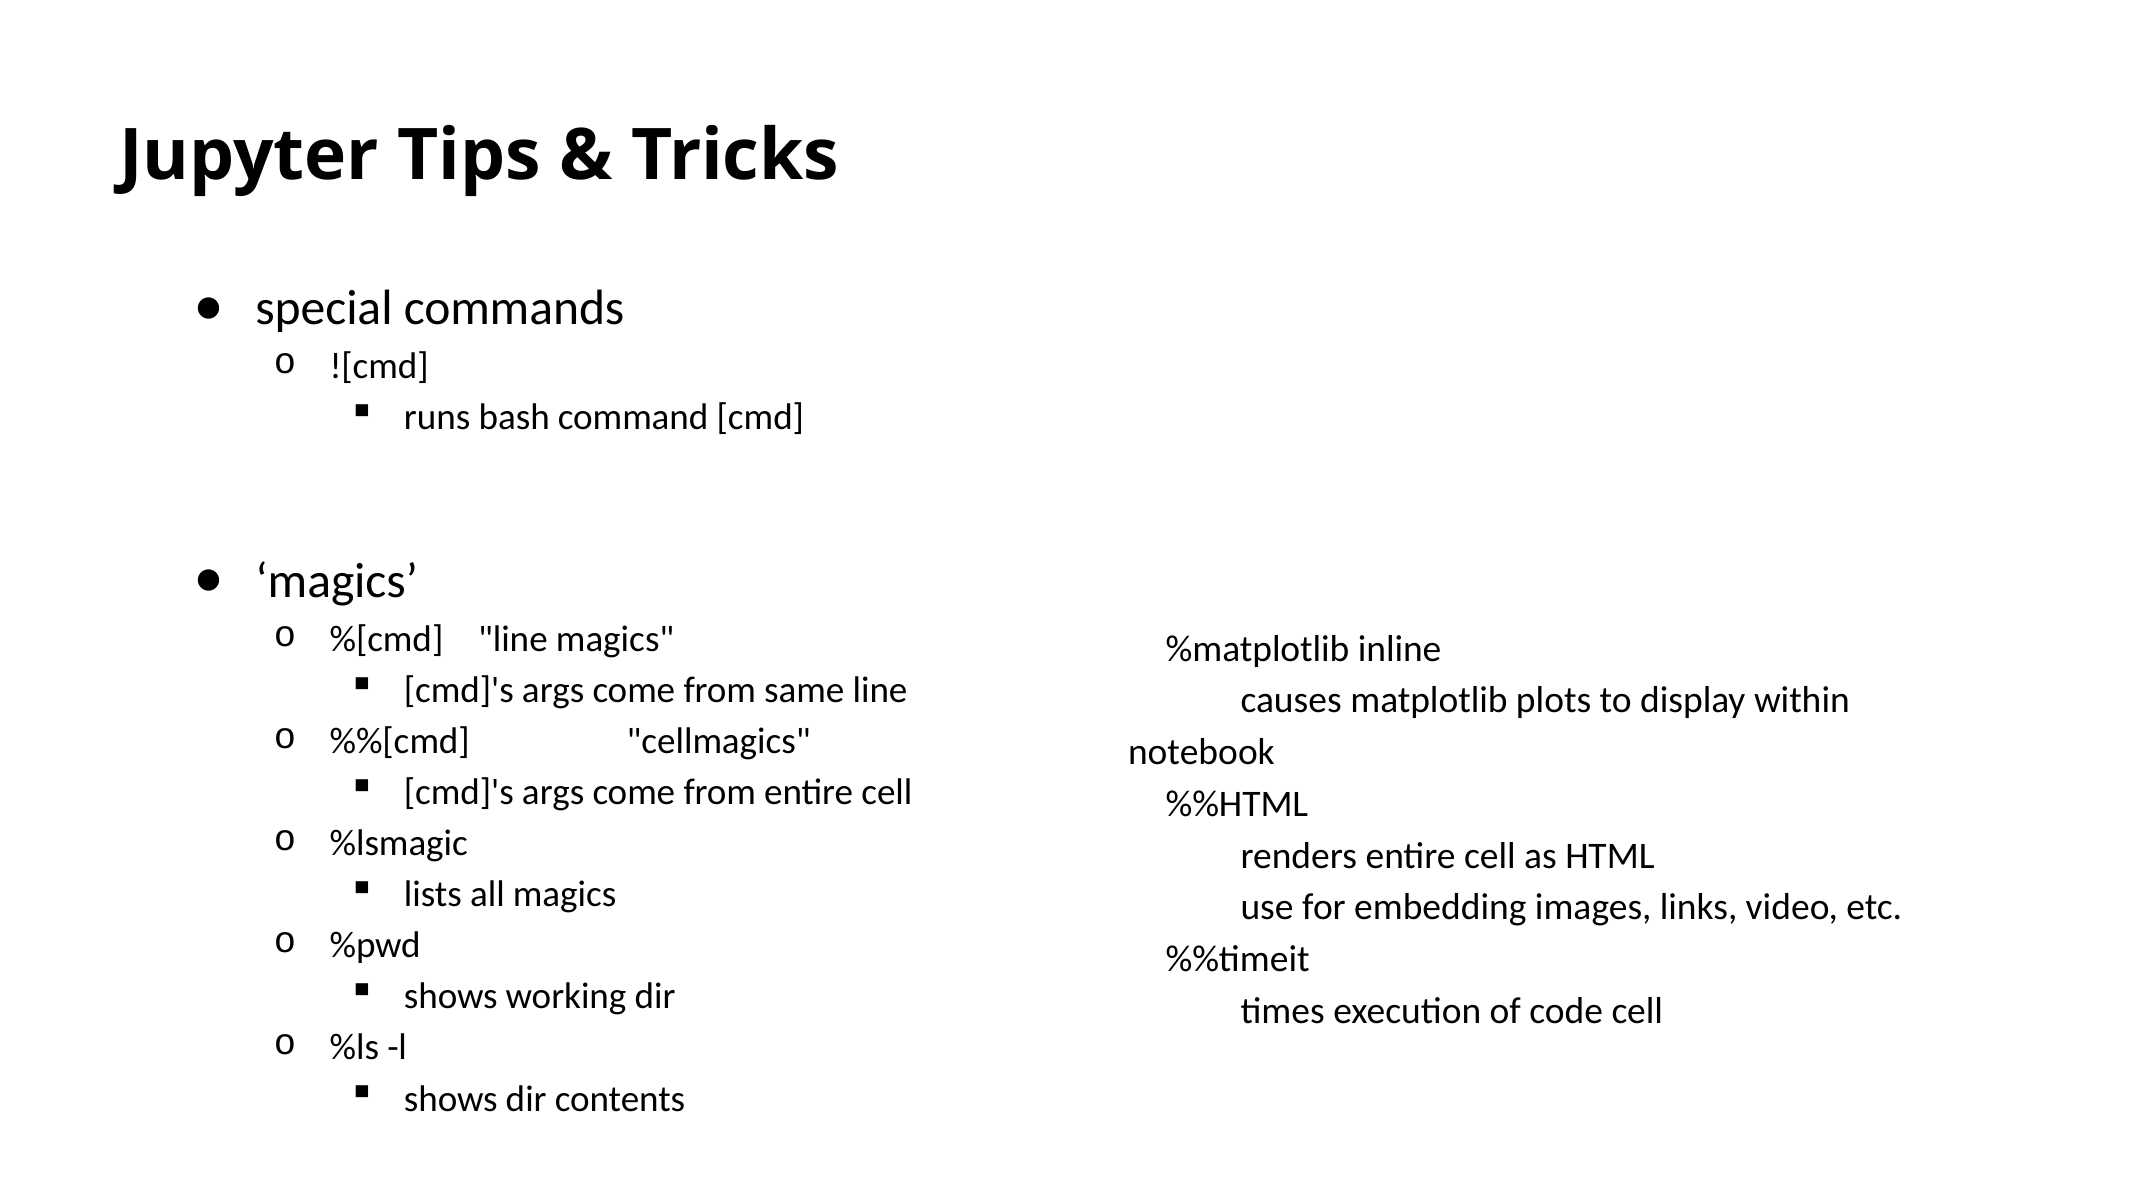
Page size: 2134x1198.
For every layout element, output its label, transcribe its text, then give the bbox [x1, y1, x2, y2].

title Jupyter Tips & Tricks [103, 92, 2030, 211]
text_box %matplotlib inline causes matplotlib plots to display within notebook %%HTML renders entire cell as HTML use for embedding images, links, video, etc. %%timeit times execution of code cell [1056, 246, 1990, 1046]
list special commands ![cmd] runs bash command [cmd] ‘magics’ %[cmd] "line magics" [cmd]'s args come from same line %%[cmd] "cellmagics" [cmd]'s args come from entire cell %lsmagic lists all magics %pwd shows working dir %ls -l shows dir contents [180, 266, 1058, 1175]
